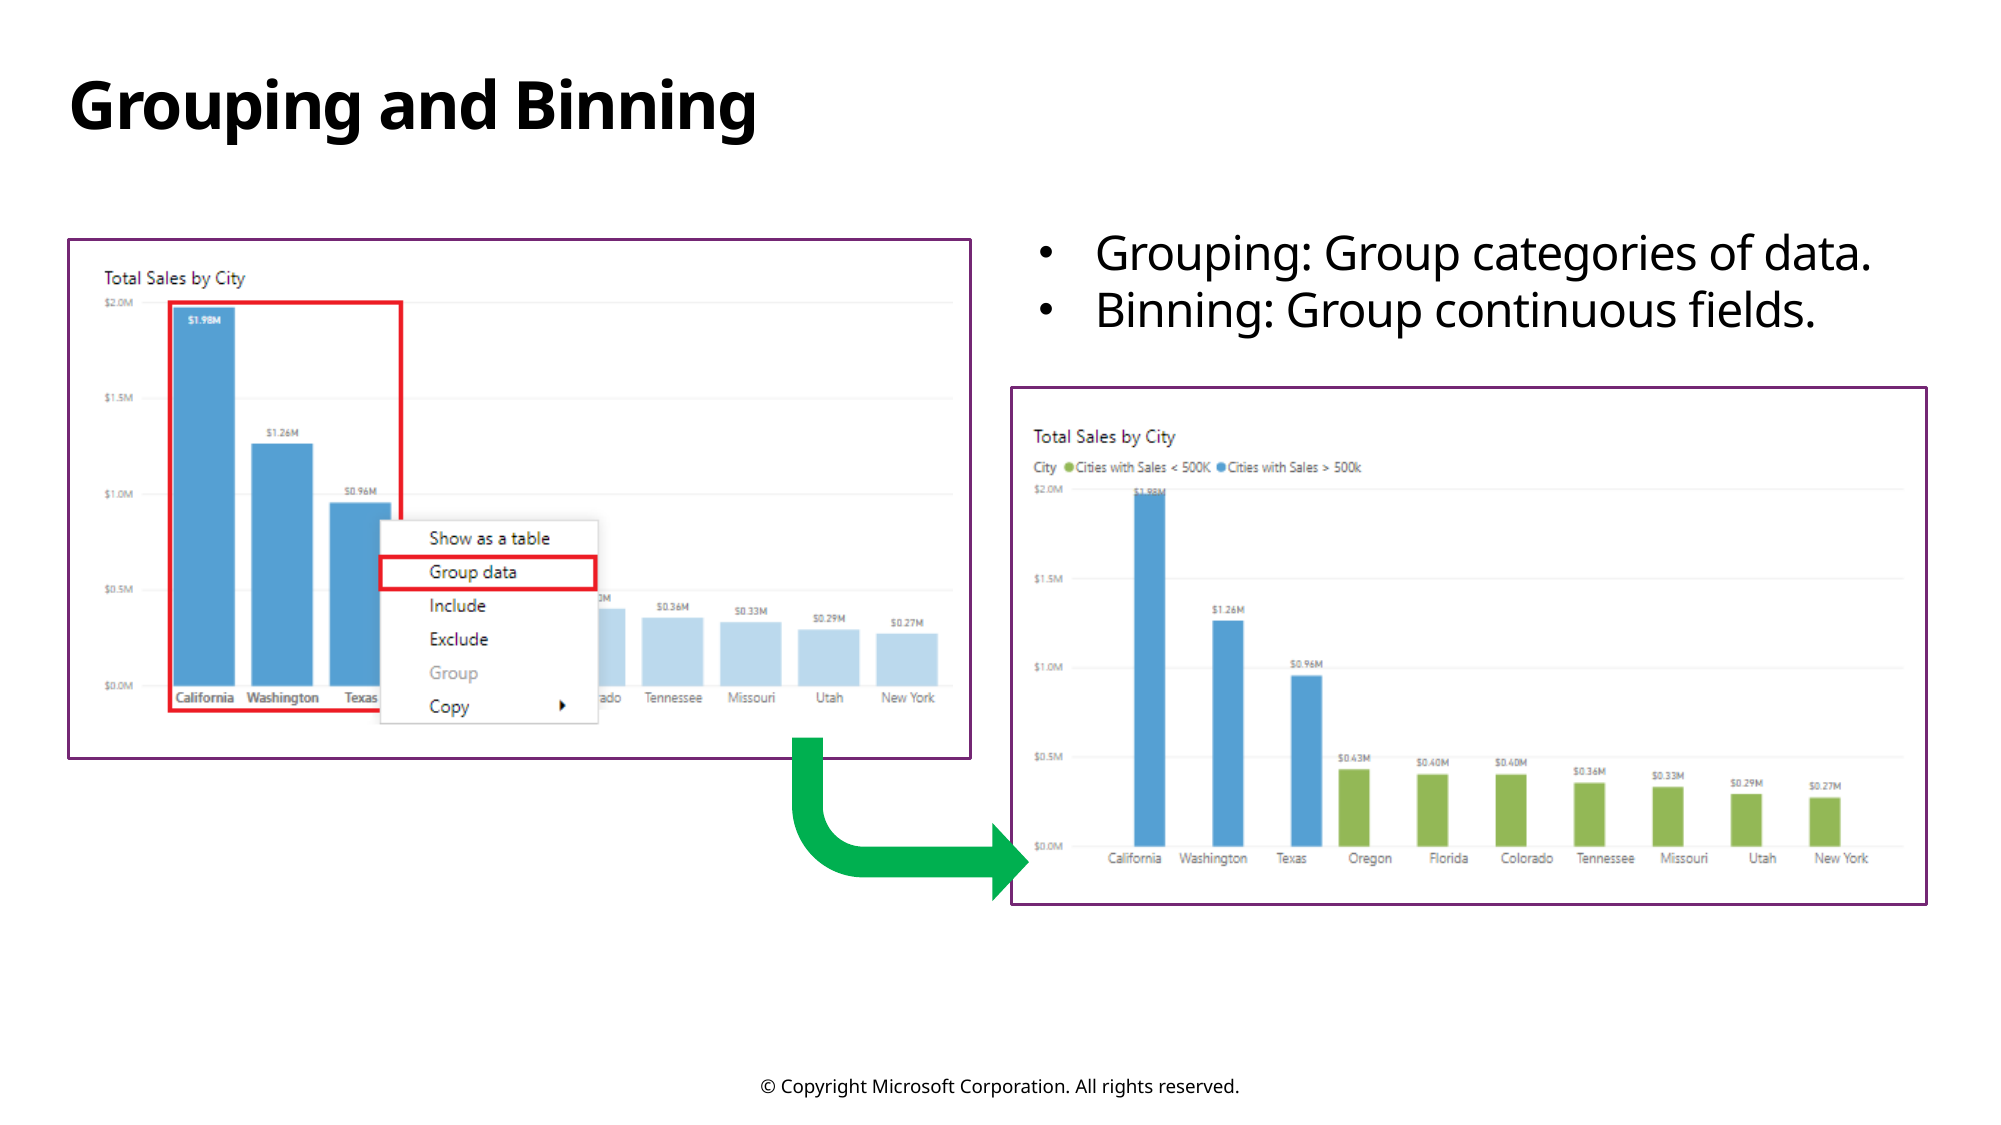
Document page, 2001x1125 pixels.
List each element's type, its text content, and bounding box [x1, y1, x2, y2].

title Grouping and Binning [68, 71, 1930, 185]
text_box [68, 239, 971, 759]
picture [1026, 420, 1914, 878]
text_box [1011, 387, 1927, 905]
text_box [792, 737, 1026, 902]
text_box Grouping: Group categories of data. Binning: Group continuous fields. [1038, 222, 1927, 338]
picture [92, 264, 953, 730]
